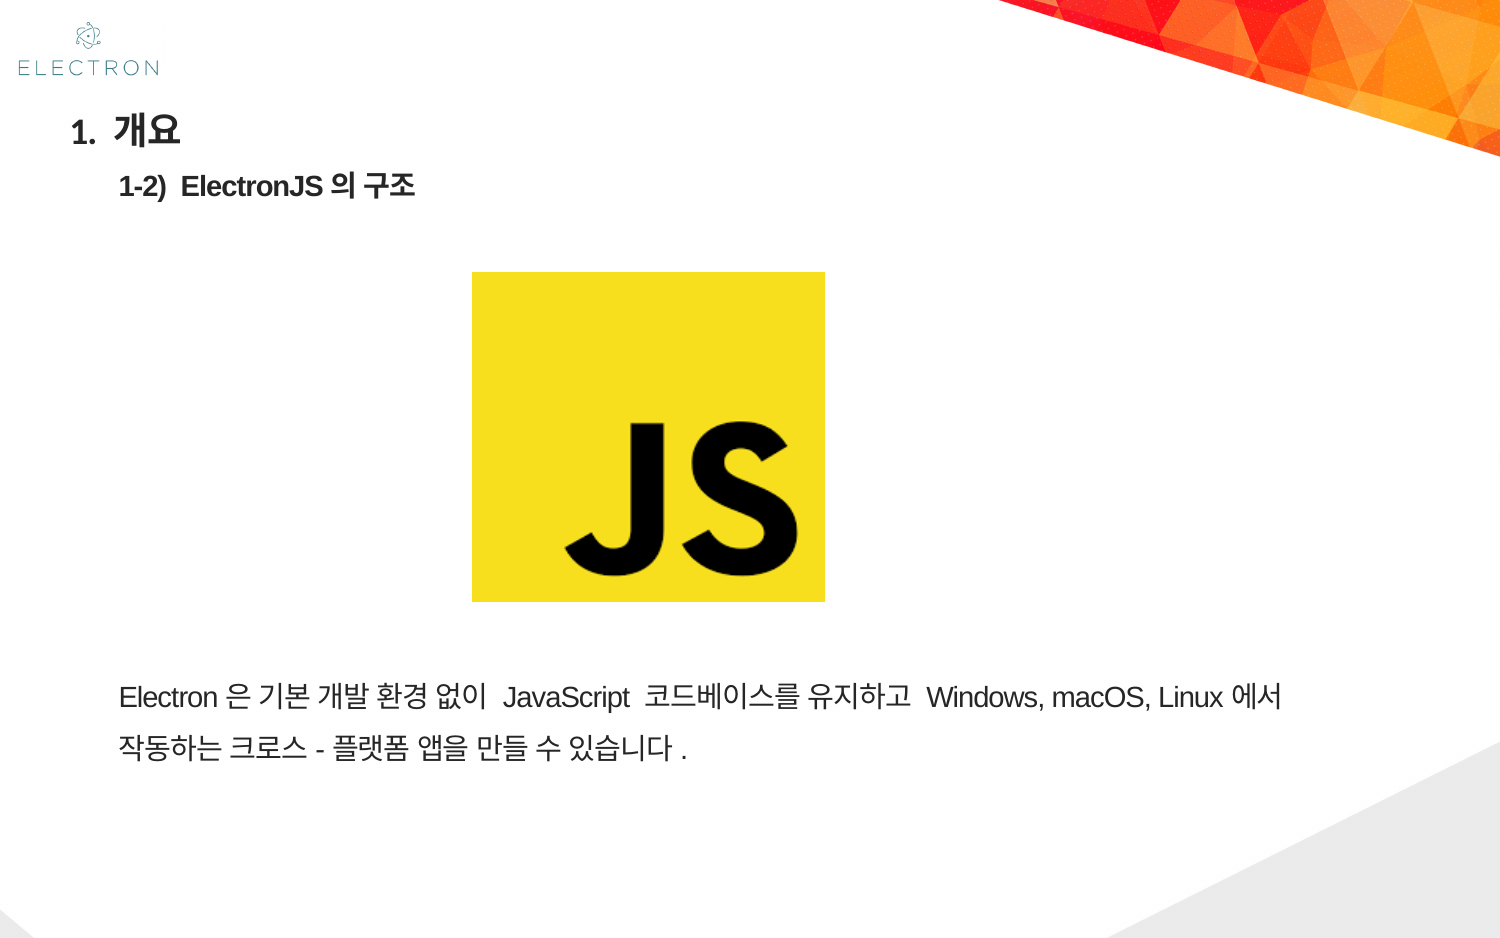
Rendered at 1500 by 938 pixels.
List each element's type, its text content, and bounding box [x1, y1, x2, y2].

text_box Electron은 기본 개발 환경 없이 JavaScript 코드베이스를 유지하고 Windows, macOS, Linux에서 작동하는 크로스-플랫폼 앱을 만들 수 있습니다. [118, 660, 1347, 817]
text_box 1-2) ElectronJS의 구조 [118, 171, 1231, 231]
picture [0, 0, 1500, 938]
title 1. 개요 [69, 112, 1182, 171]
